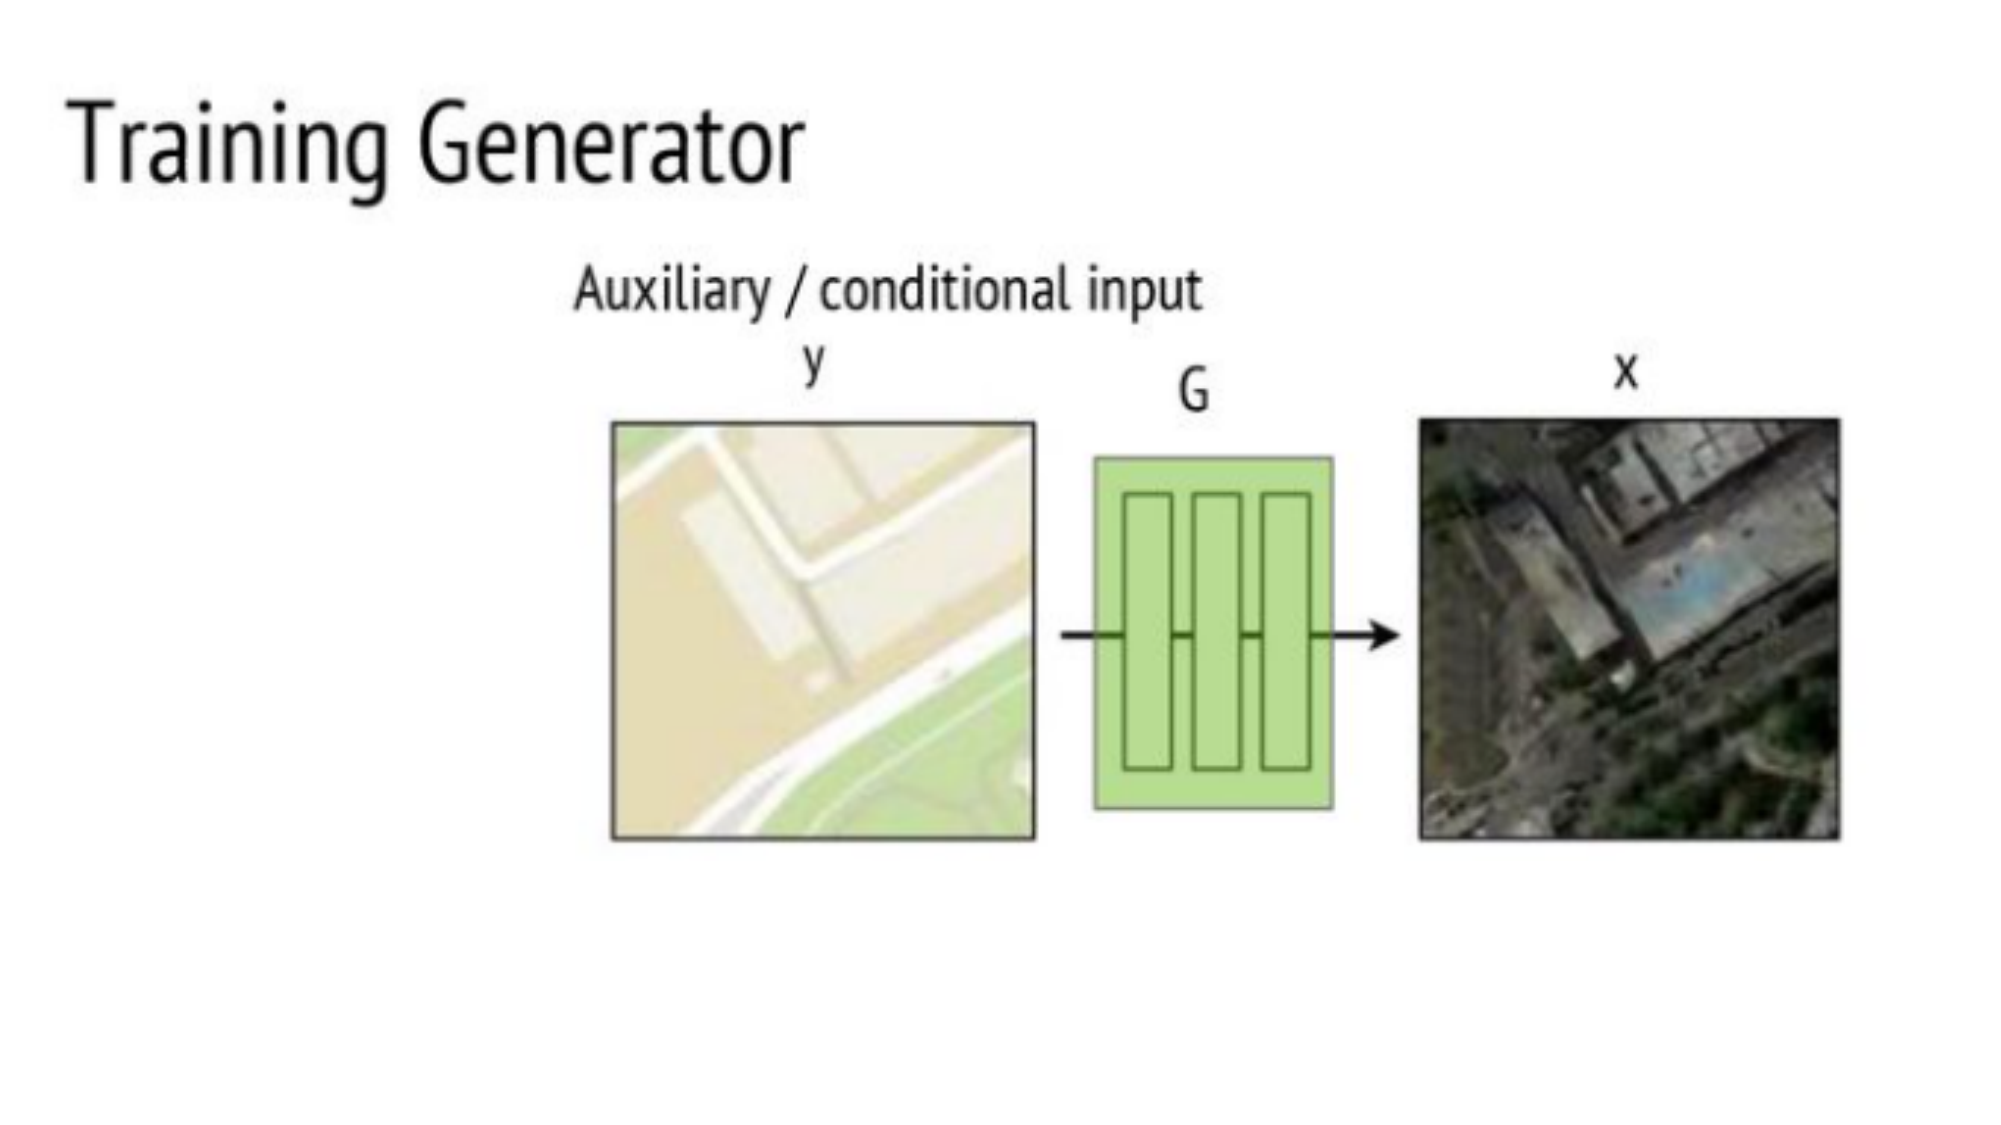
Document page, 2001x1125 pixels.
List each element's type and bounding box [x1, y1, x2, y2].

picture [39, 72, 1883, 861]
